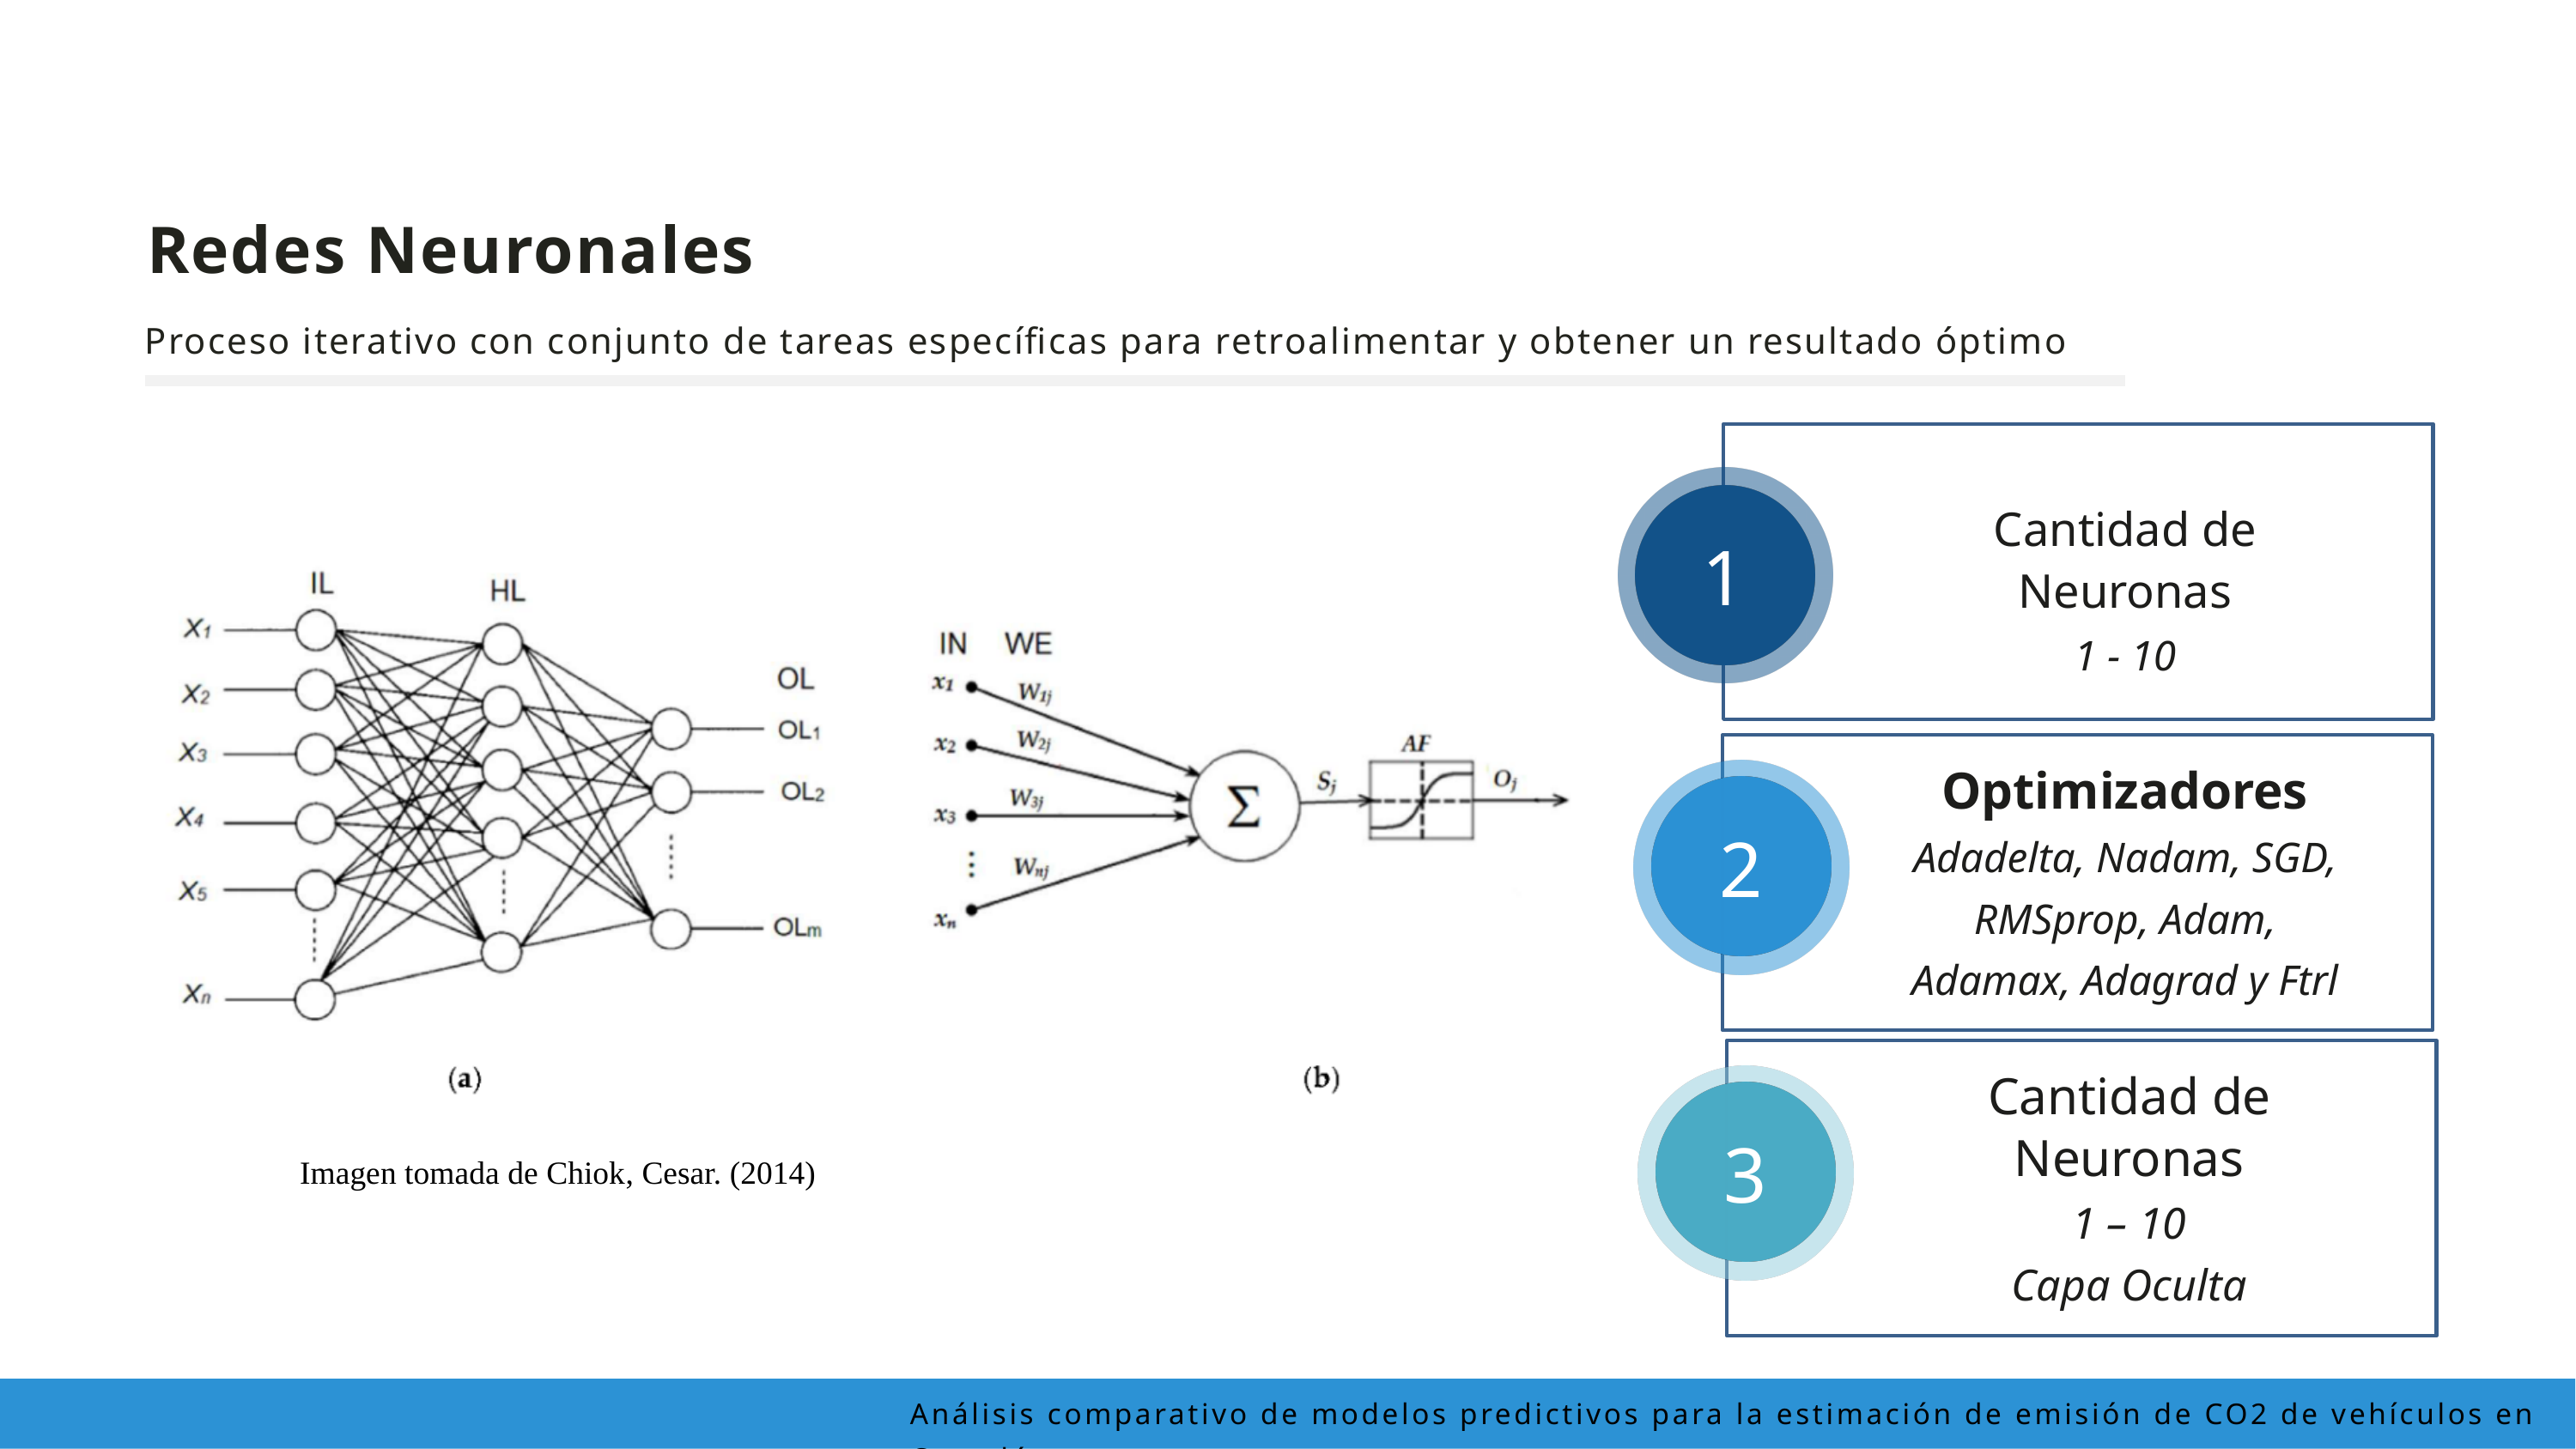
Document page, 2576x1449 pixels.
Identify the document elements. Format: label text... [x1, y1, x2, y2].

picture [1637, 1064, 1854, 1281]
text_box Análisis comparativo de modelos predictivos para la estimación de emisión de CO2 de vehículos en Canadá [909, 1385, 2576, 1449]
text_box Imagen tomada de Chiok, Cesar. (2014) [300, 1145, 1159, 1191]
picture [1617, 467, 1833, 683]
text_box [1722, 422, 2435, 721]
picture [1633, 759, 1850, 975]
text_box [1725, 1039, 2439, 1337]
picture [164, 561, 1577, 1101]
text_box Optimizadores Adadelta, Nadam, SGD, RMSprop, Adam, Adamax, Adagrad y Ftrl [1911, 757, 2340, 1004]
text_box Cantidad de Neuronas 1 - 10 [1911, 494, 2340, 679]
text_box [0, 1377, 2576, 1449]
text_box Redes Neuronales [147, 201, 2433, 287]
text_box [1721, 733, 2434, 1032]
text_box Proceso iterativo con conjunto de tareas específicas para retroalimentar y obtener un resultado óptimo [144, 276, 2432, 362]
text_box Cantidad de Neuronas 1 – 10 Capa Oculta [1914, 1063, 2344, 1309]
